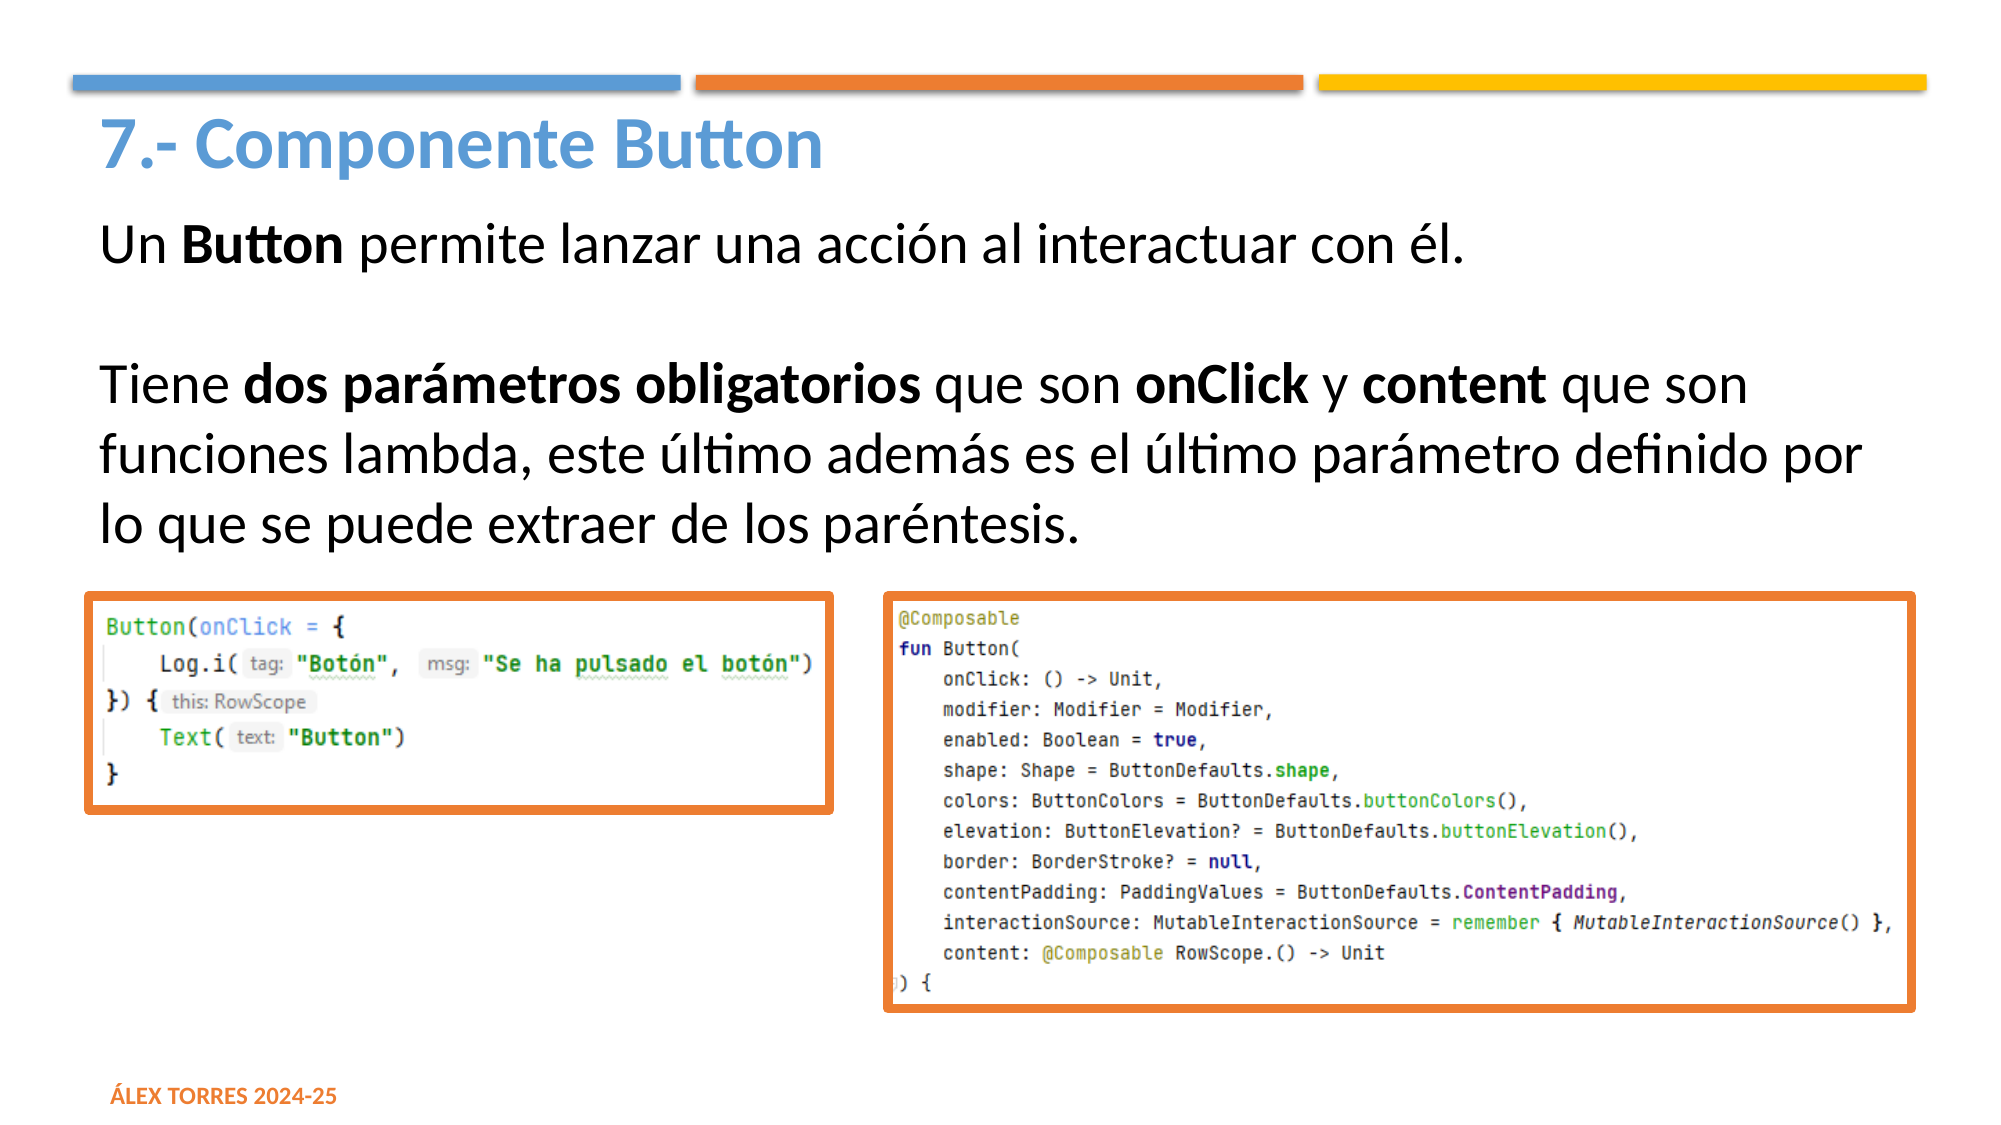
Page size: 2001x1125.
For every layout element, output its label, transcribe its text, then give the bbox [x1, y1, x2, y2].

text_box 7.- Componente Button [85, 78, 1915, 188]
picture [92, 600, 826, 806]
text_box Un Button permite lanzar una acción al interactuar con él. Tiene dos parámetros obligatorios que son onClick y content que son funciones lambda, este último además es el último parámetro definido por lo que se puede extraer de los paréntesis. [85, 190, 1915, 1074]
picture [892, 600, 1908, 1005]
